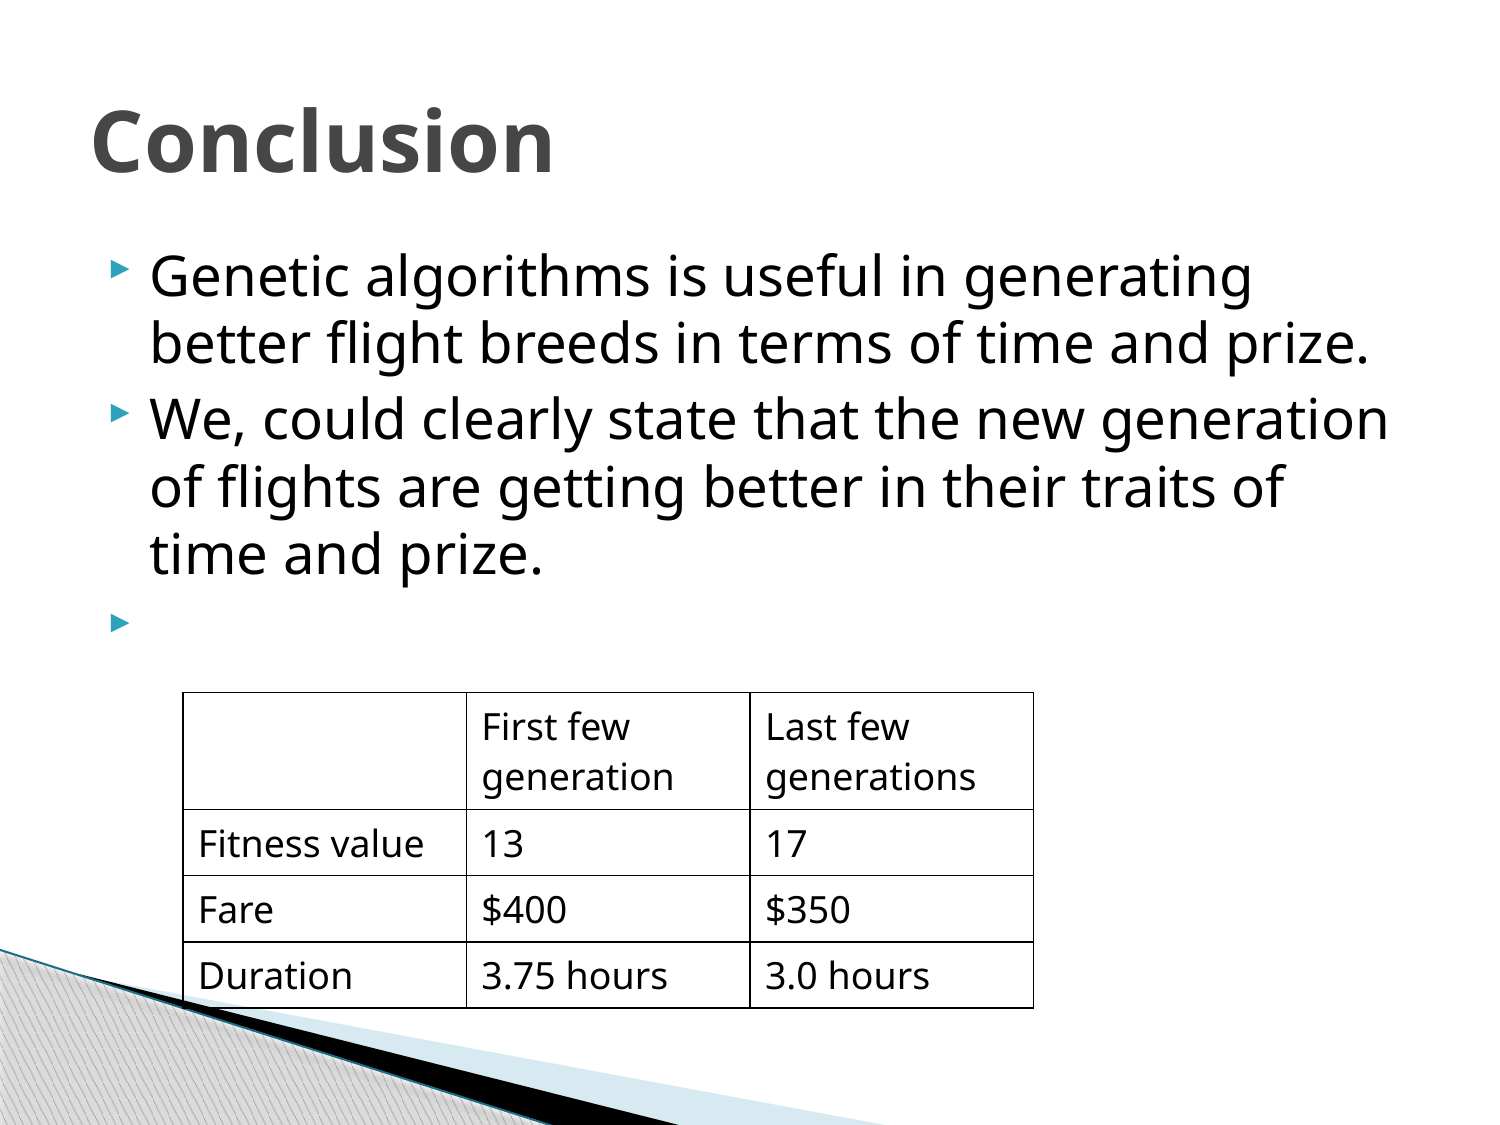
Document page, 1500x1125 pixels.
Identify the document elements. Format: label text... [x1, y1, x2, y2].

list Genetic algorithms is useful in generating better flight breeds in terms of time and prize. We, could clearly state that the new generation of flights are getting better in their traits of time and prize. [75, 233, 1425, 975]
table_cell 3.75 hours [467, 943, 749, 1007]
table_header [184, 693, 466, 809]
table_cell 3.0 hours [751, 943, 1033, 1007]
table_cell 17 [751, 810, 1033, 875]
table_cell 13 [467, 810, 749, 875]
table_cell Fitness value [184, 810, 466, 875]
table_cell Fare [184, 876, 466, 941]
table_cell $350 [751, 876, 1033, 941]
title Conclusion [75, 45, 1425, 233]
table_header Last few generations [751, 693, 1033, 809]
table_cell Duration [184, 943, 466, 1007]
table_cell $400 [467, 876, 749, 941]
table_header First few generation [467, 693, 749, 809]
